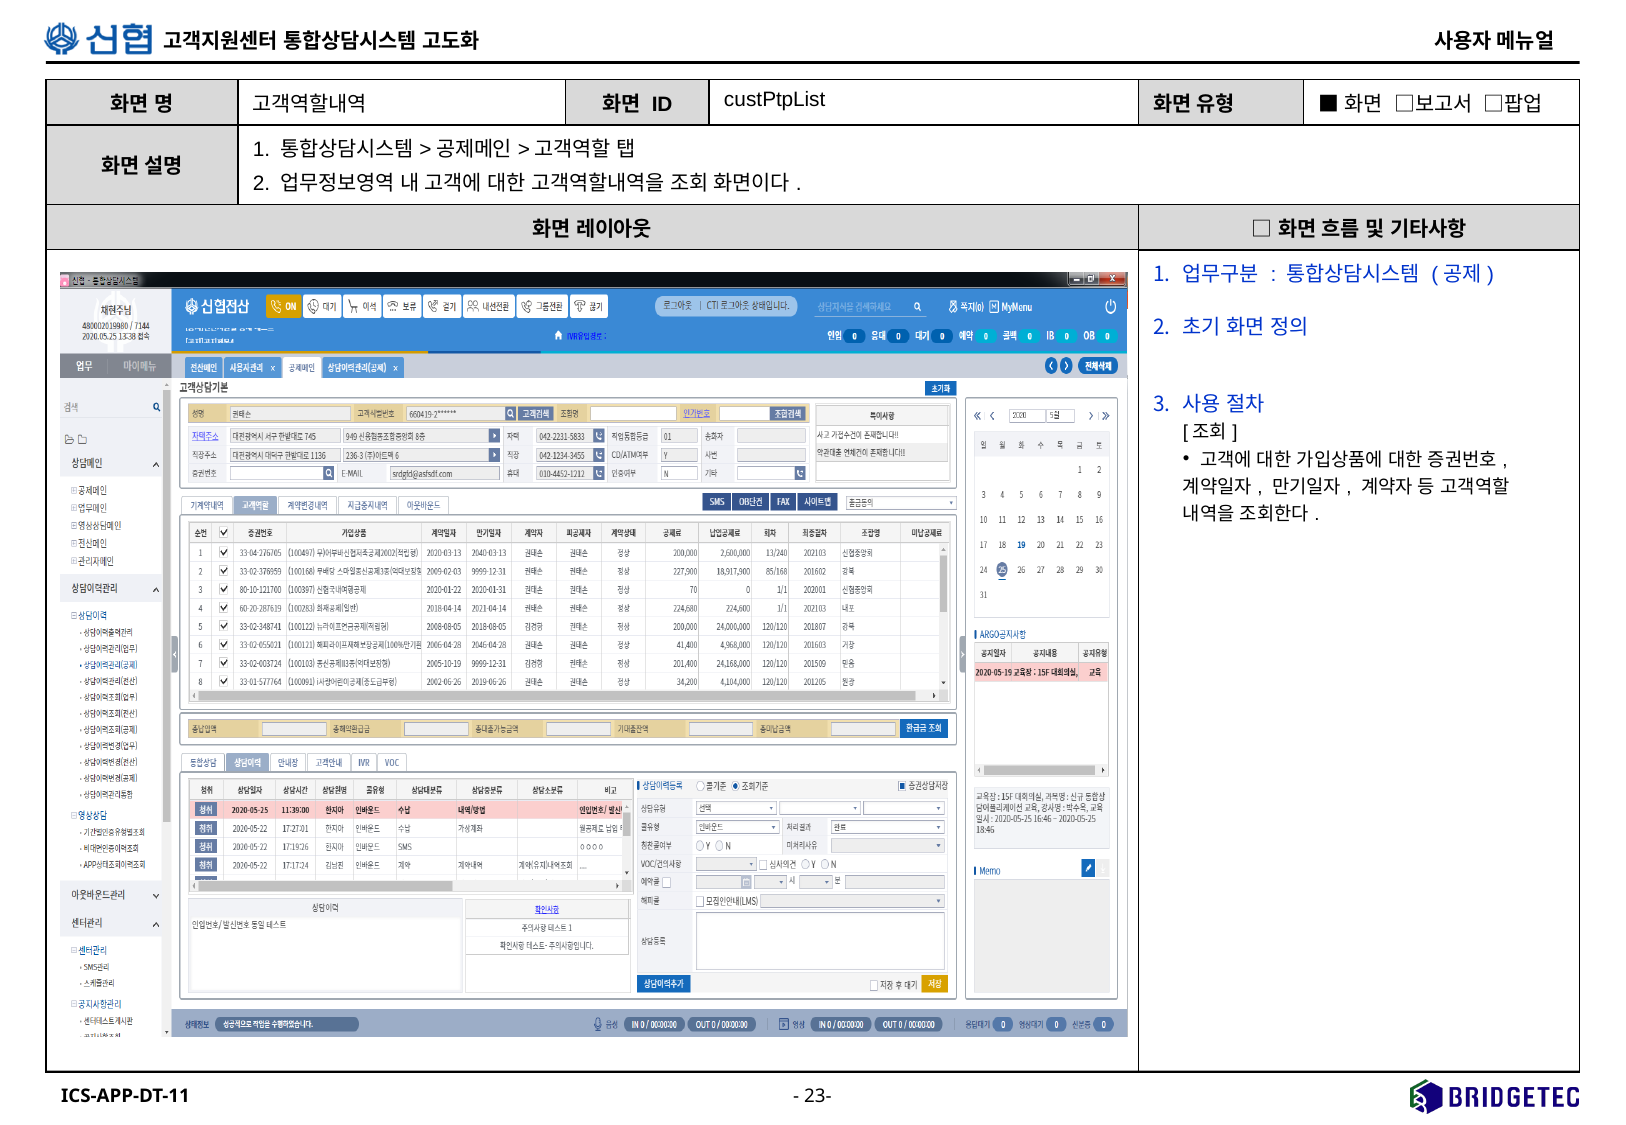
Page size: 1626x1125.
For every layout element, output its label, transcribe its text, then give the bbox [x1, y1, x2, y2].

table_cell 화면 설명 [47, 126, 237, 204]
table_header custPtpList [710, 80, 1138, 124]
table_cell □화면 흐름 및 기타사항 [1139, 205, 1579, 249]
table_header 고객역할내역 [239, 80, 565, 124]
table_cell 화면 레이아웃 [47, 205, 1138, 249]
table_cell [47, 250, 1138, 1072]
picture [1410, 1079, 1579, 1114]
picture [60, 272, 1128, 1037]
table_cell 업무구분 : 통합상담시스템 (공제) 초기 화면 정의 사용 절차 [조회] 고객에 대한 가입상품에 대한 증권번호, 계약일자, 만기일자, 계약자 등 고객역할 내역을 조회한다. [1139, 251, 1579, 1072]
table_header 화면 유형 [1139, 80, 1303, 124]
table_cell 1. 통합상담시스템>공제메인>고객역할 탭 2. 업무정보영역 내 고객에 대한 고객역할내역을 조회 화면이다. [239, 126, 1579, 204]
table_header ■화면 □보고서 □팝업 [1304, 80, 1579, 124]
picture [42, 20, 154, 58]
table_header 화면 명 [47, 80, 237, 124]
table_header 화면 ID [566, 80, 708, 124]
